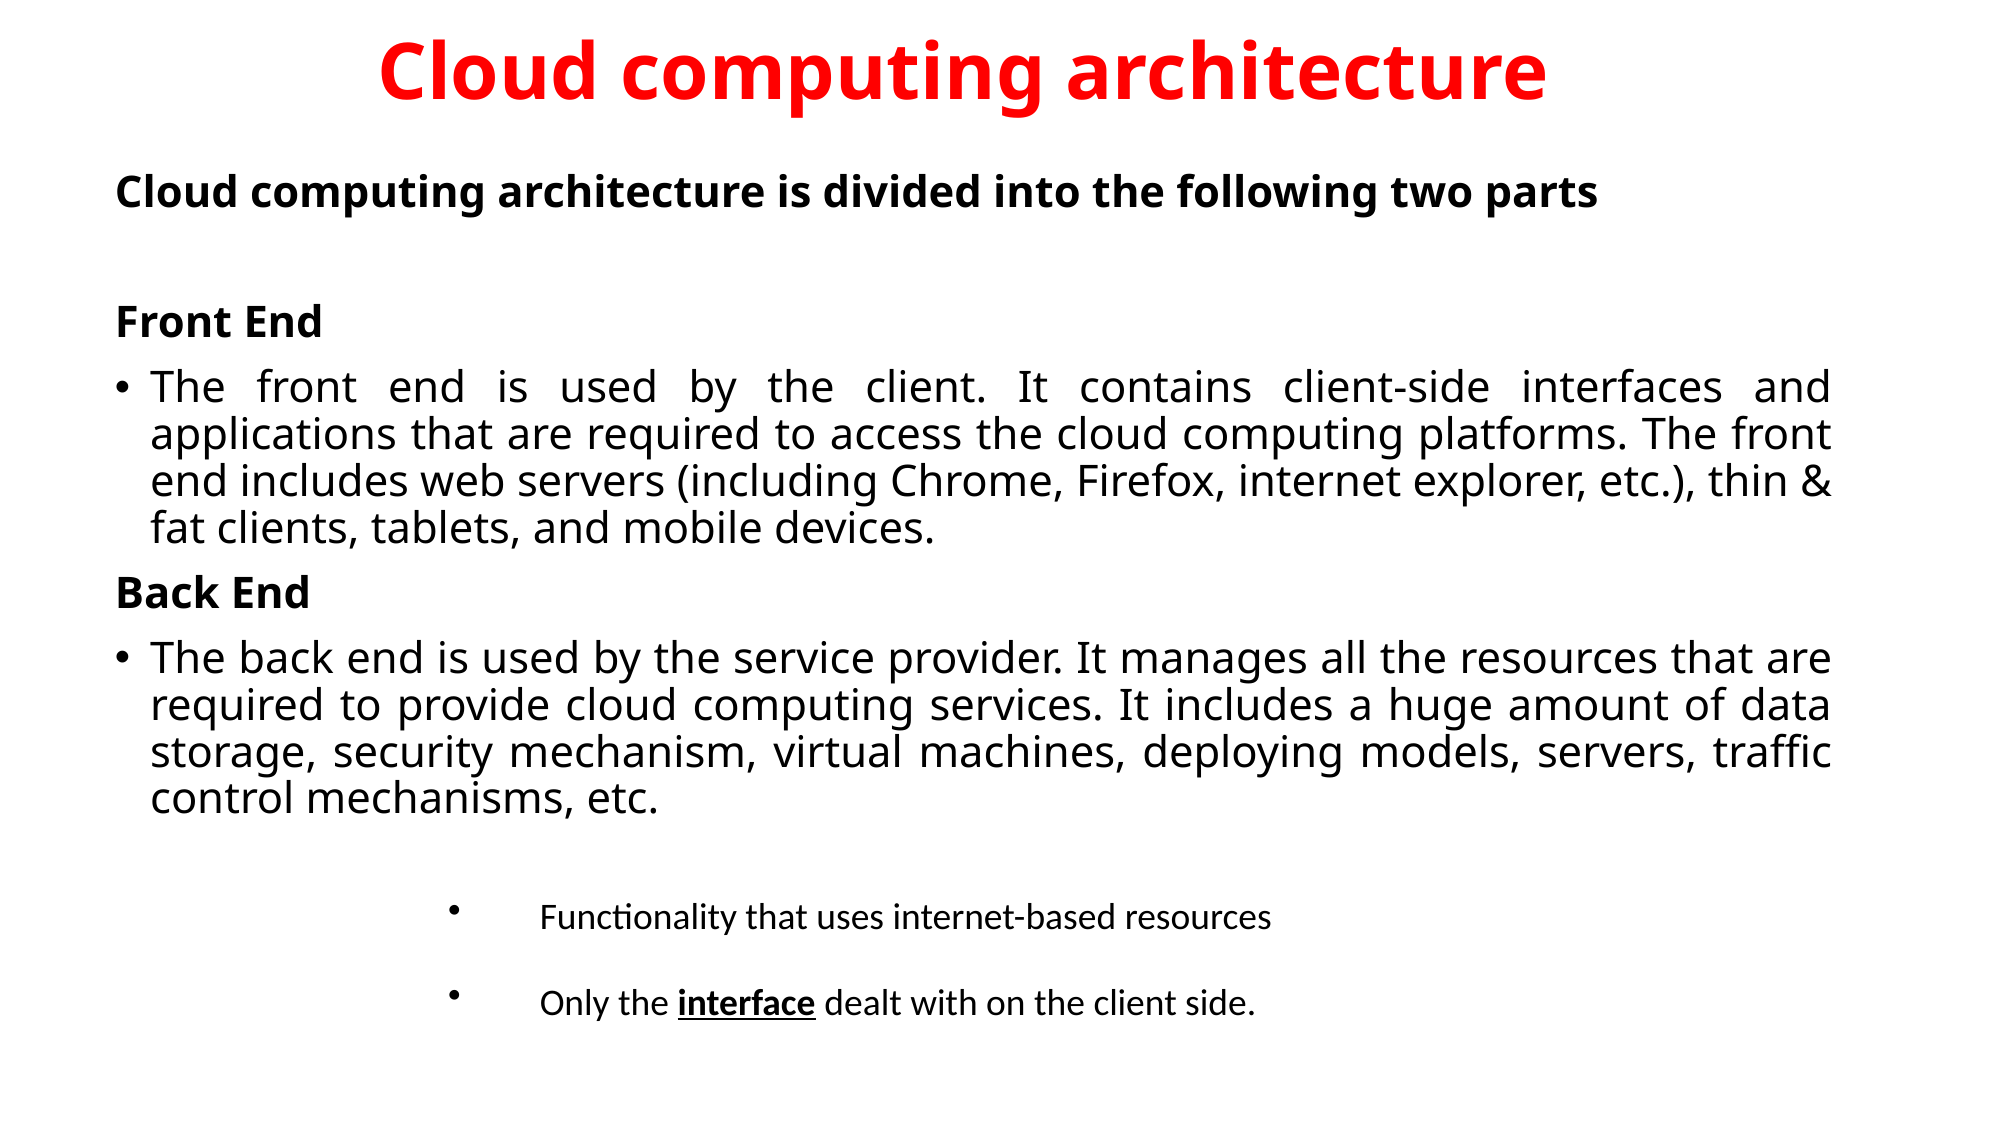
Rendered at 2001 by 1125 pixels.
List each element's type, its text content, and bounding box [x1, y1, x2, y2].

title Cloud computing architecture [362, 24, 1963, 125]
text_box Functionality that uses internet-based resources Only the interface dealt with on the client side. [425, 862, 1425, 1030]
list Cloud computing architecture is divided into the following two parts Front End The front end is used by the client. It contains client-side interfaces and applications that are required to access the cloud computing platforms. The front end includes web servers (including Chrome, Firefox, internet explorer, etc.), thin & fat clients, tablets, and mobile devices. Back End The back end is used by the service provider. It manages all the resources that are required to provide cloud computing services. It includes a huge amount of data storage, security mechanism, virtual machines, deploying models, servers, traffic control mechanisms, etc. [99, 162, 1850, 838]
